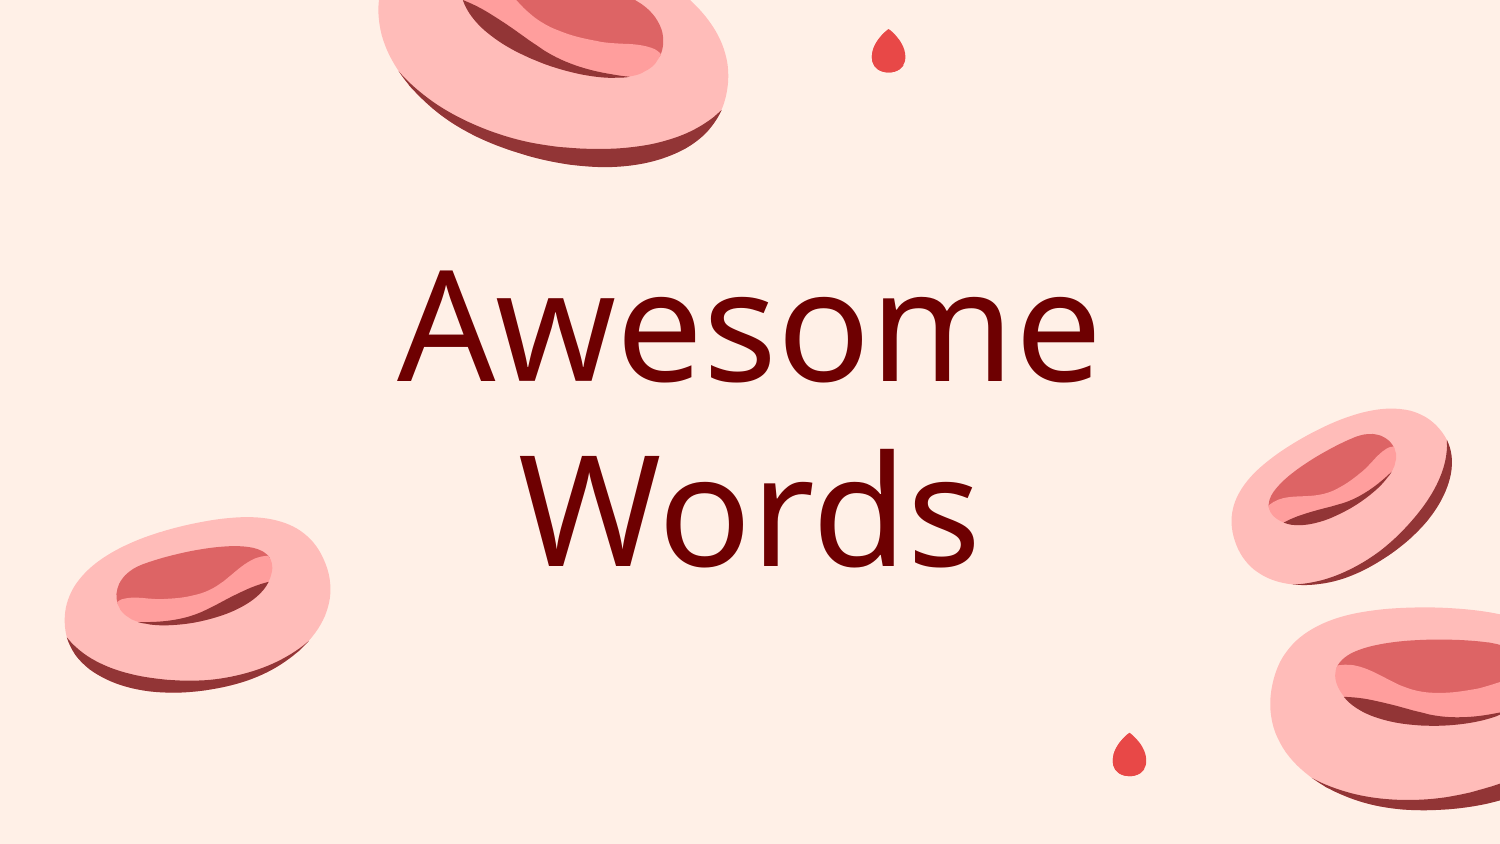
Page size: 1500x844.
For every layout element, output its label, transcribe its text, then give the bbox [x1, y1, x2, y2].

title Awesome Words [258, 195, 1242, 630]
